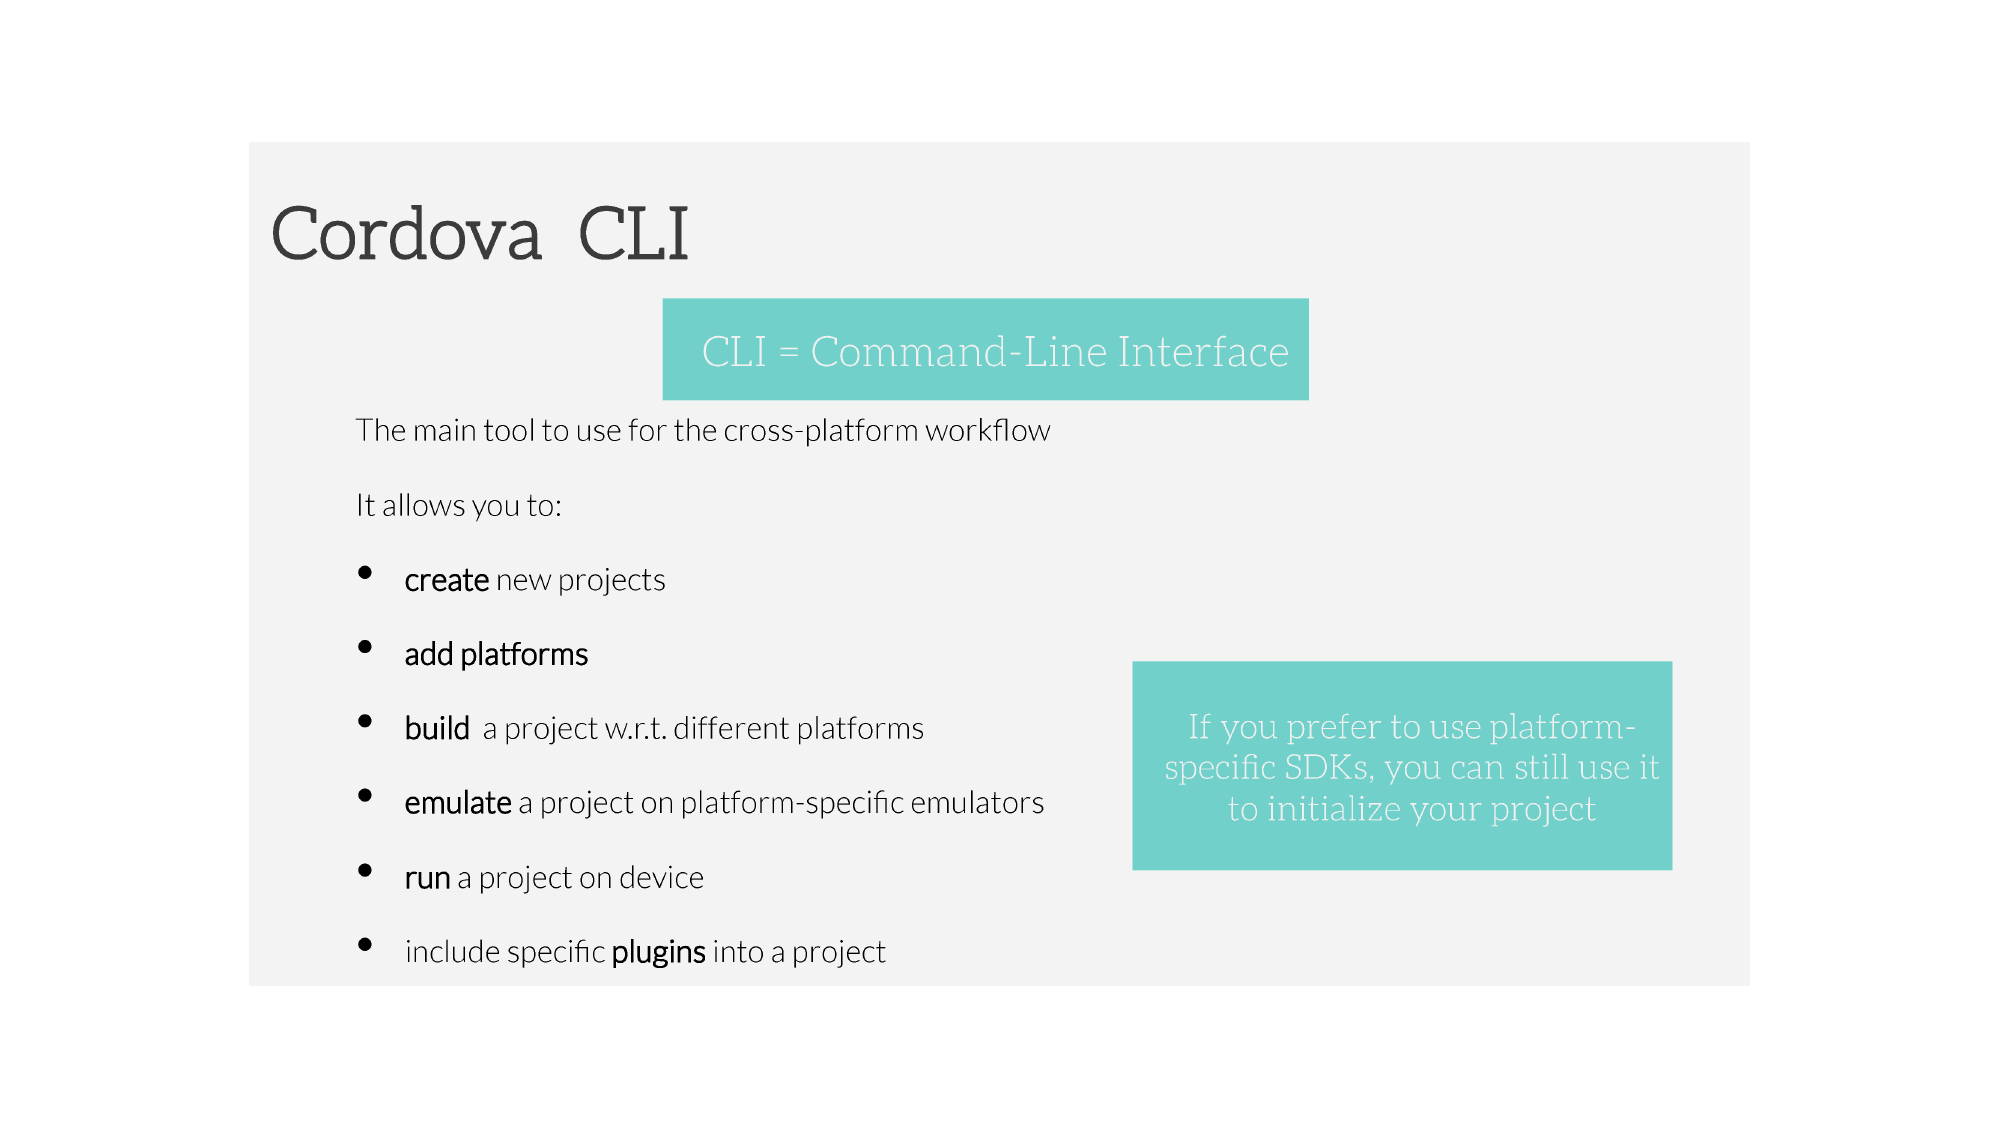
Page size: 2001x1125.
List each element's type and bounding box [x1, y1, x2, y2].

picture [249, 142, 1750, 986]
